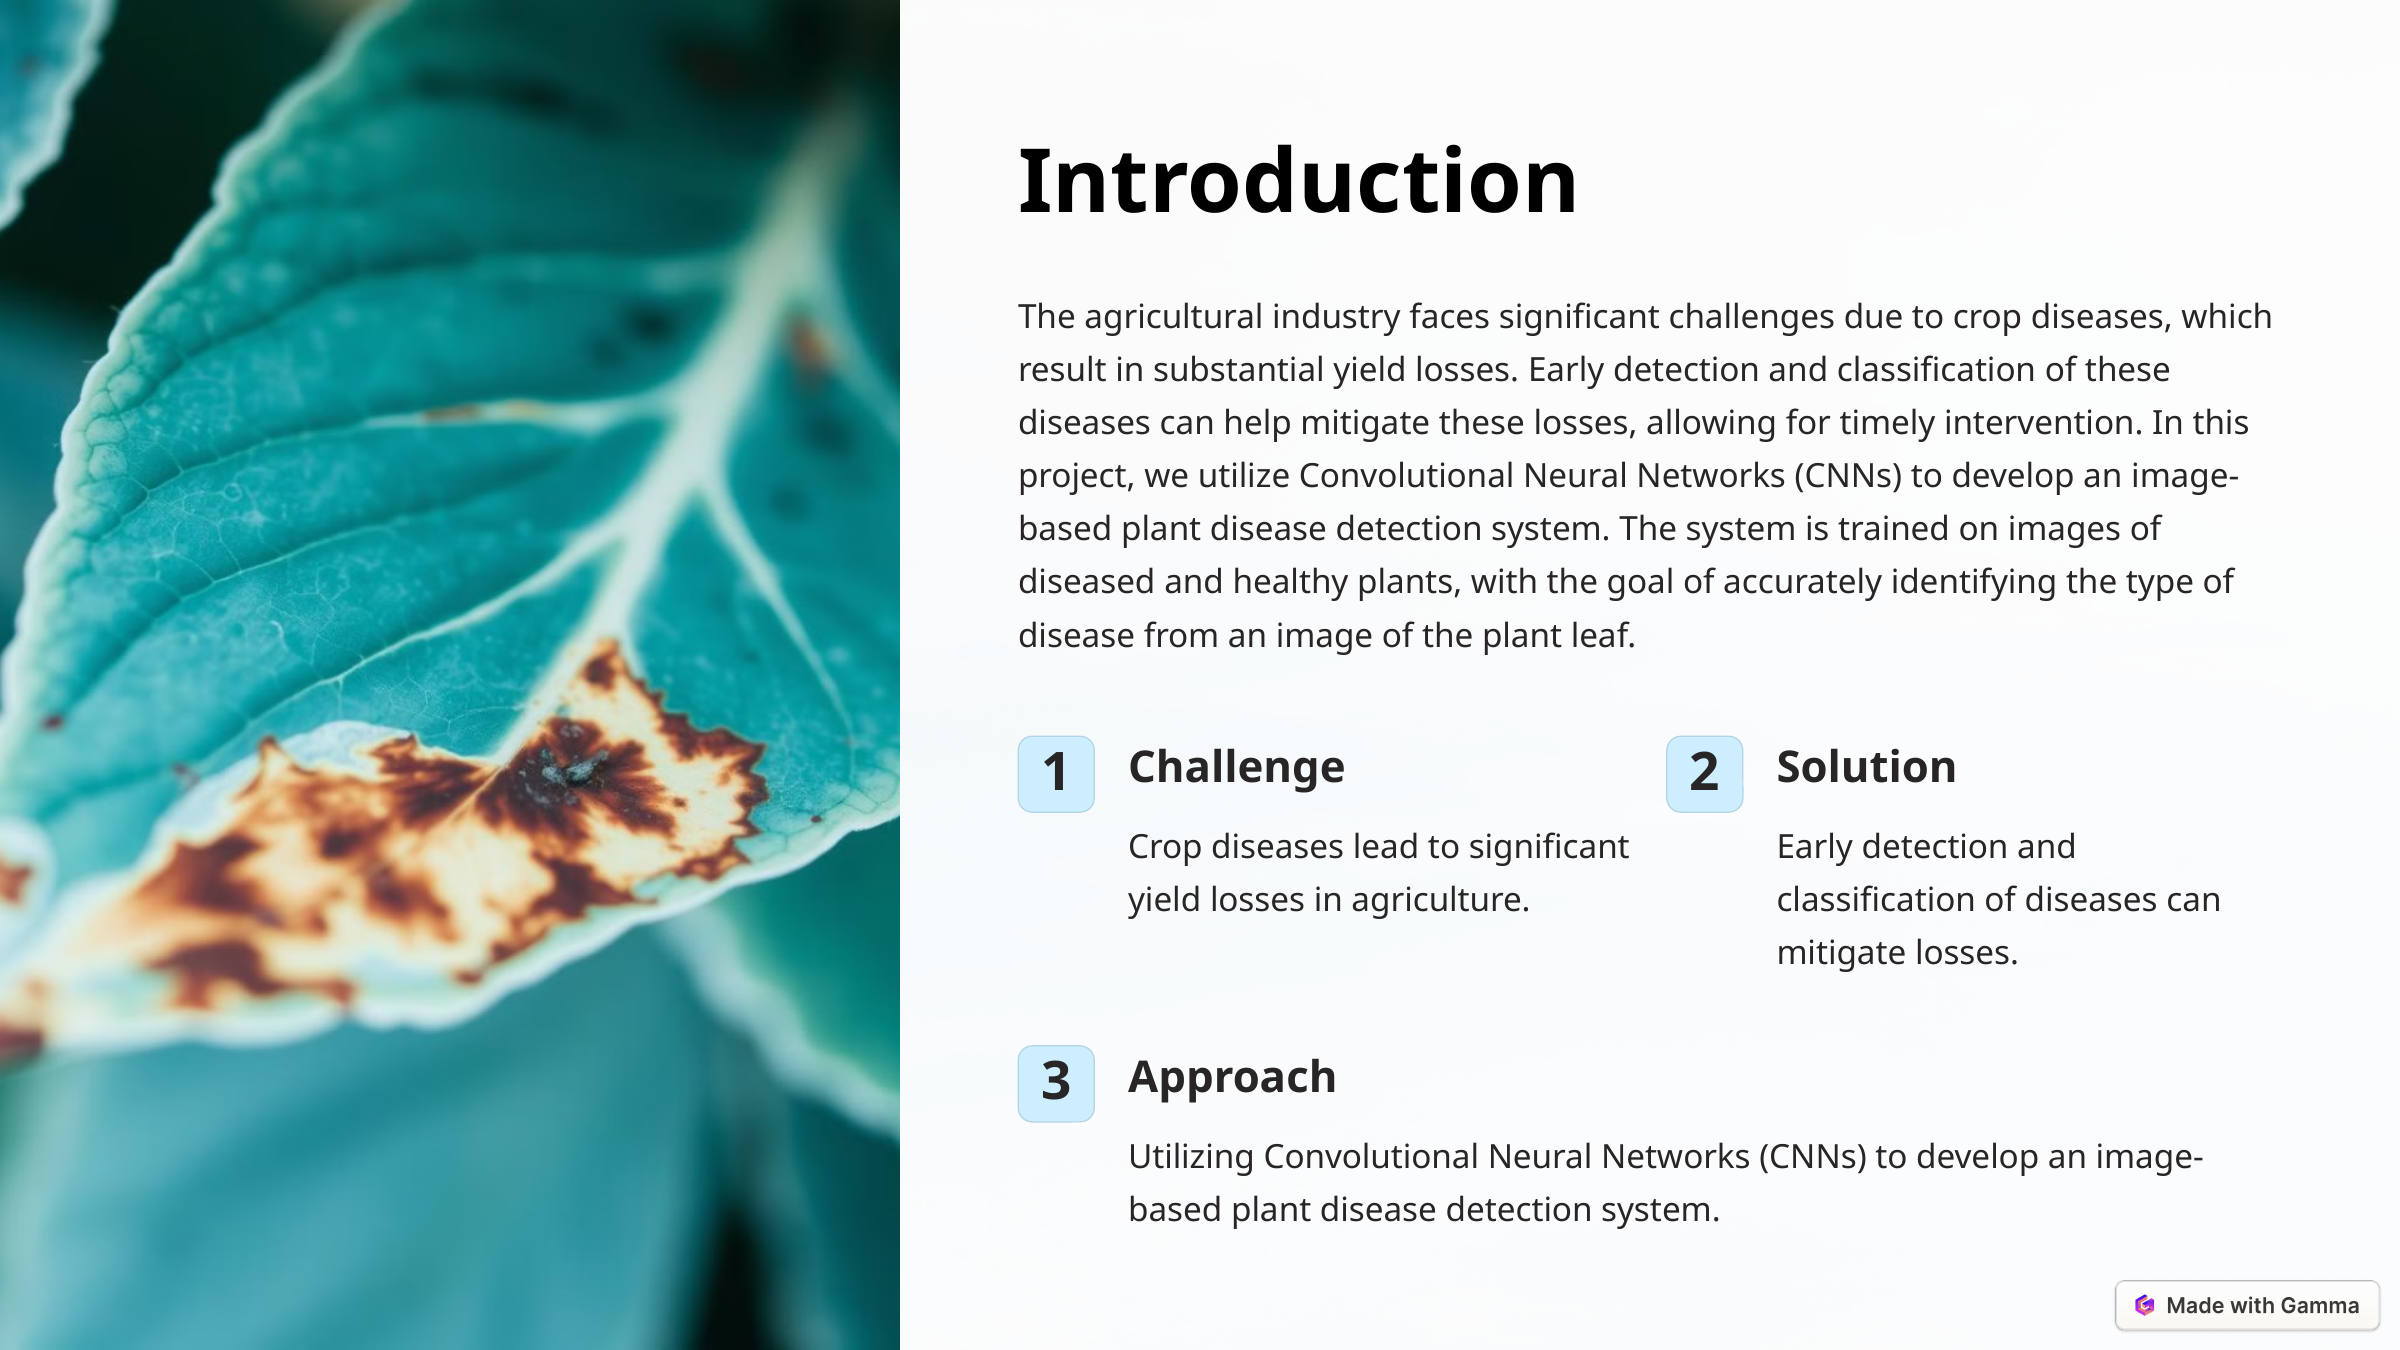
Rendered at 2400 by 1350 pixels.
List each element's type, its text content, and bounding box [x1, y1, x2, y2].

text_box Crop diseases lead to significant yield losses in agriculture. [1128, 811, 1634, 974]
text_box Introduction [1018, 120, 1906, 232]
picture [0, 0, 900, 1350]
text_box Early detection and classification of diseases can mitigate losses. [1776, 811, 2282, 974]
text_box Solution [1776, 736, 2221, 792]
text_box Utilizing Convolutional Neural Networks (CNNs) to develop an image-based plant disease detection system. [1128, 1121, 2282, 1230]
text_box [1666, 736, 1743, 813]
text_box [1018, 1045, 1095, 1122]
text_box The agricultural industry faces significant challenges due to crop diseases, which result in substantial yield losses. Early detection and classification of these diseases can help mitigate these losses, allowing for timely intervention. In this project, we utilize Convolutional Neural Networks (CNNs) to develop an image-based plant disease detection system. The system is trained on images of diseased and healthy plants, with the goal of accurately identifying the type of disease from an image of the plant leaf. [1018, 281, 2282, 661]
text_box Challenge [1128, 736, 1572, 792]
text_box 1 [1044, 747, 1068, 801]
picture [2106, 1271, 2389, 1339]
text_box [1018, 736, 1095, 813]
text_box Approach [1128, 1045, 1572, 1102]
text_box 3 [1041, 1057, 1072, 1111]
text_box 2 [1689, 747, 1720, 801]
